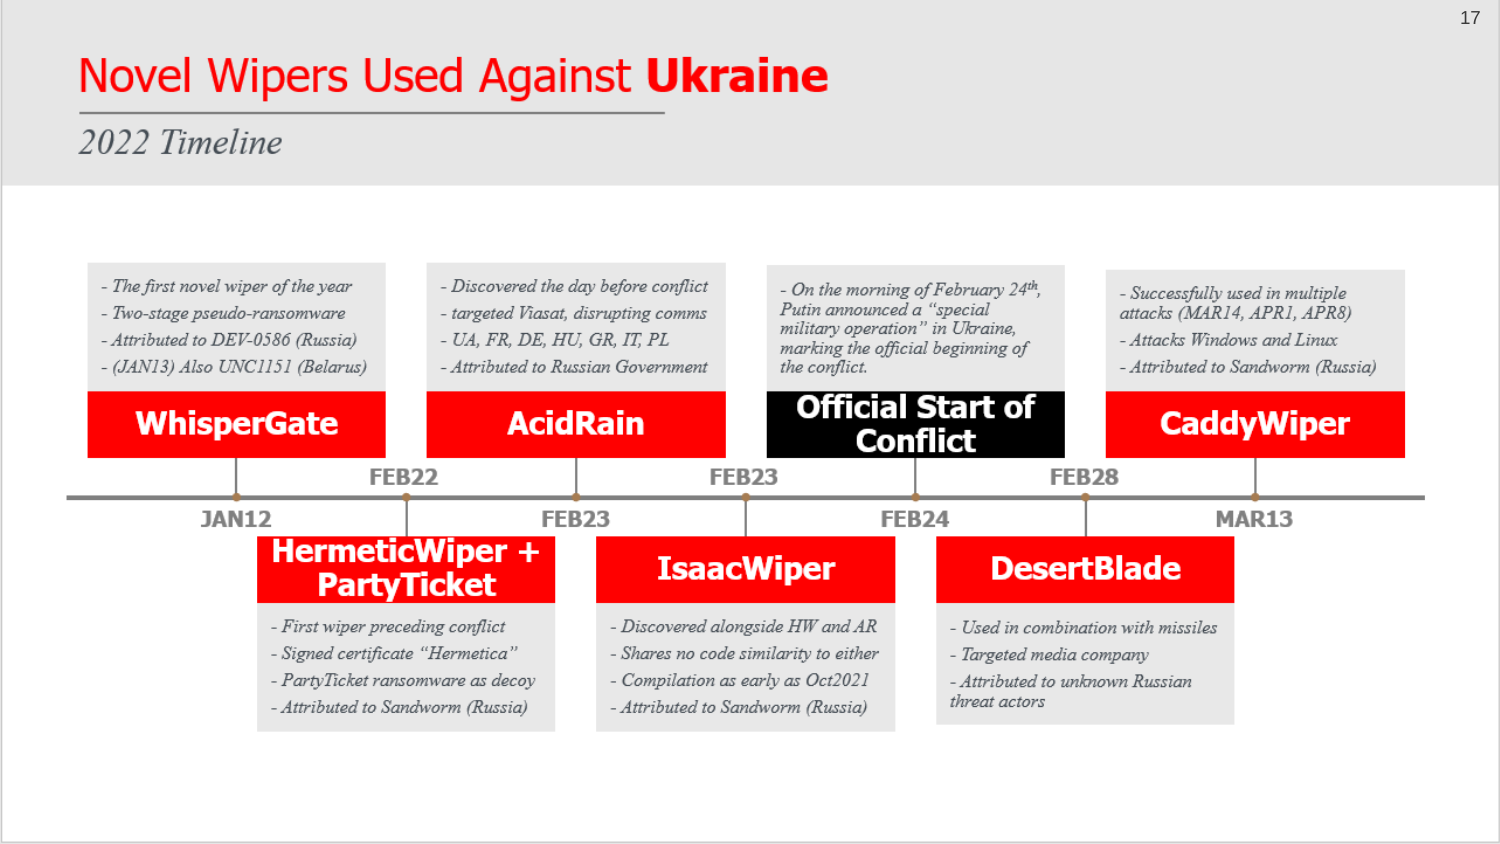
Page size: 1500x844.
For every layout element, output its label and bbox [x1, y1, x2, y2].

list [0, 0, 1500, 844]
